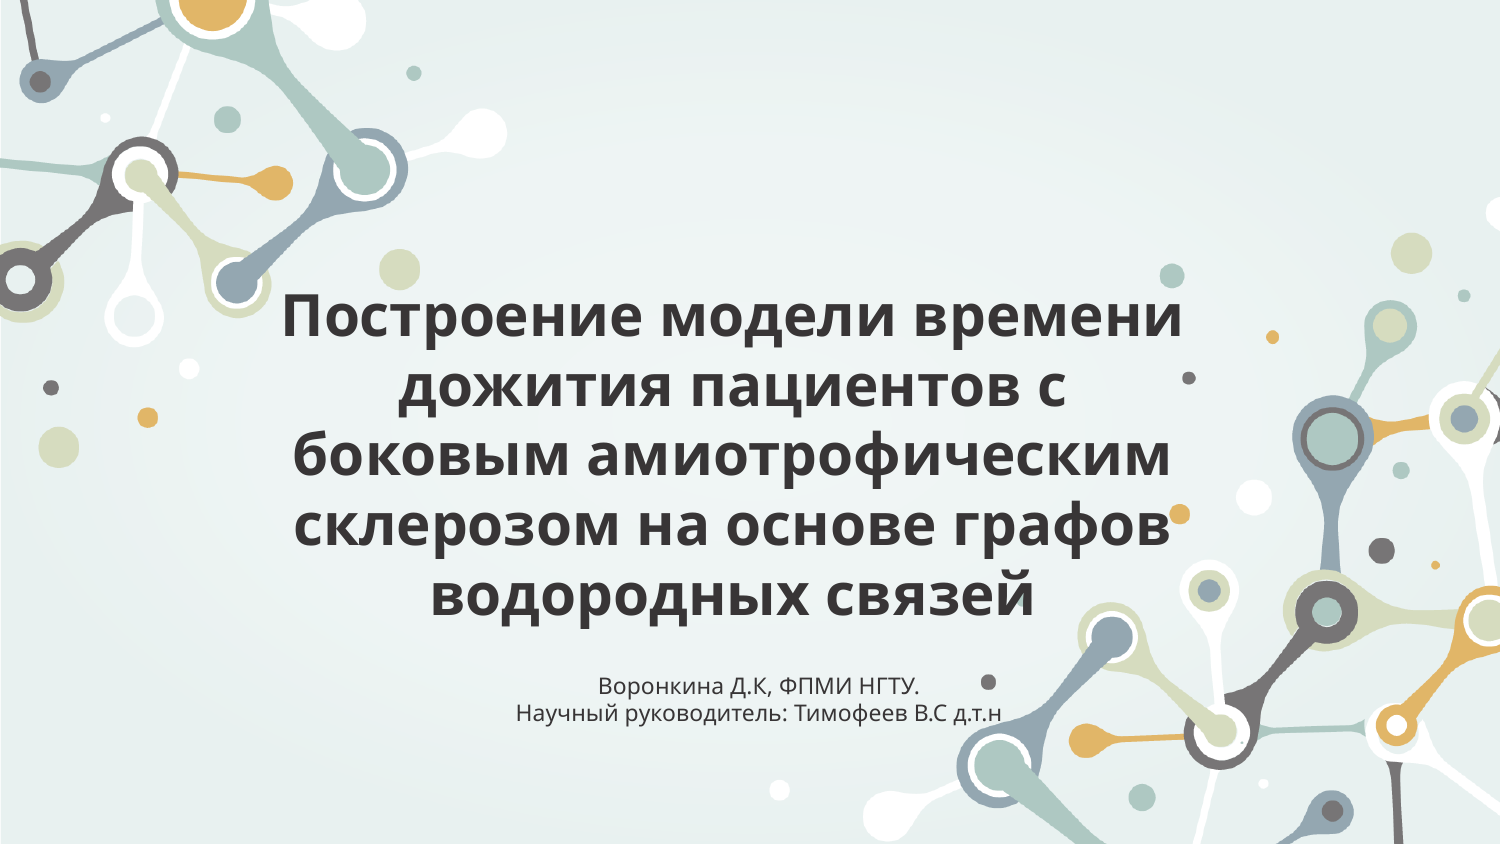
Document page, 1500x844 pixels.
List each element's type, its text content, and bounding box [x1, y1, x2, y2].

title Построение модели времени дожития пациентов с боковым амиотрофическим склерозом на основе графов водородных связей [247, 376, 1219, 643]
subtitle Воронкина Д.К, ФПМИ НГТУ. Научный руководитель: Тимофеев В.С д.т.н [481, 656, 1019, 735]
